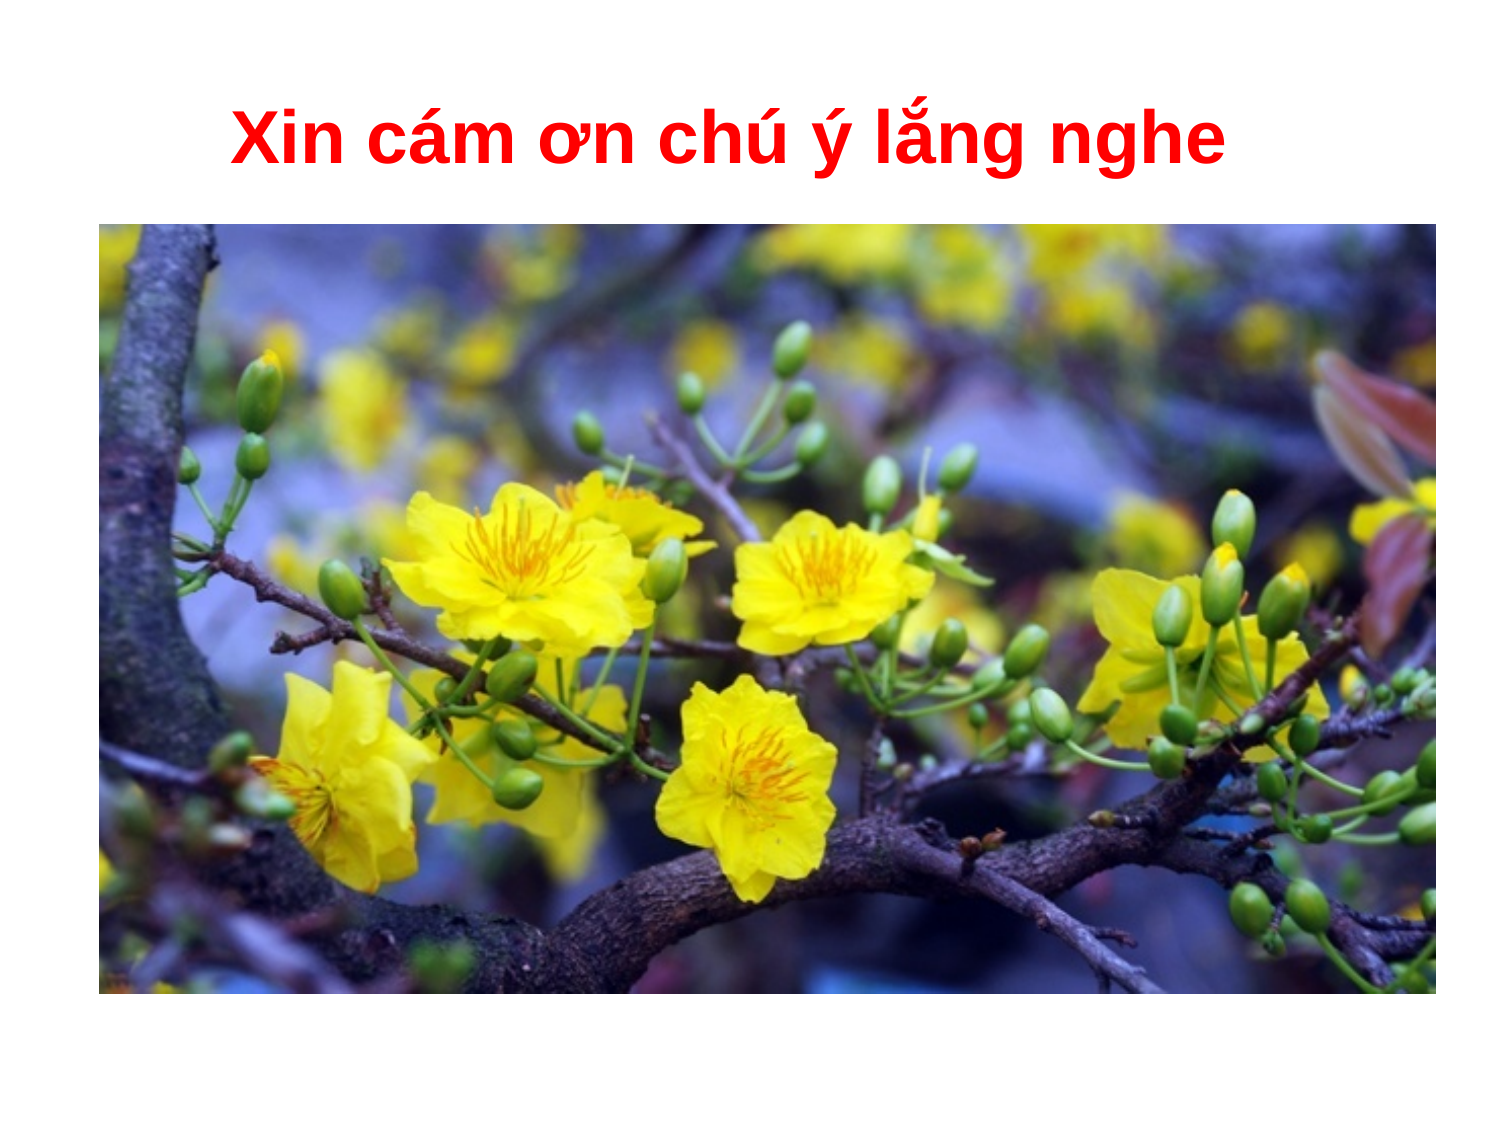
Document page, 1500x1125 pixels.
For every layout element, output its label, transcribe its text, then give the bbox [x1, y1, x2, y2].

text_box Xin cám ơn chú ý lắng nghe [0, 81, 1500, 187]
picture [99, 224, 1436, 994]
